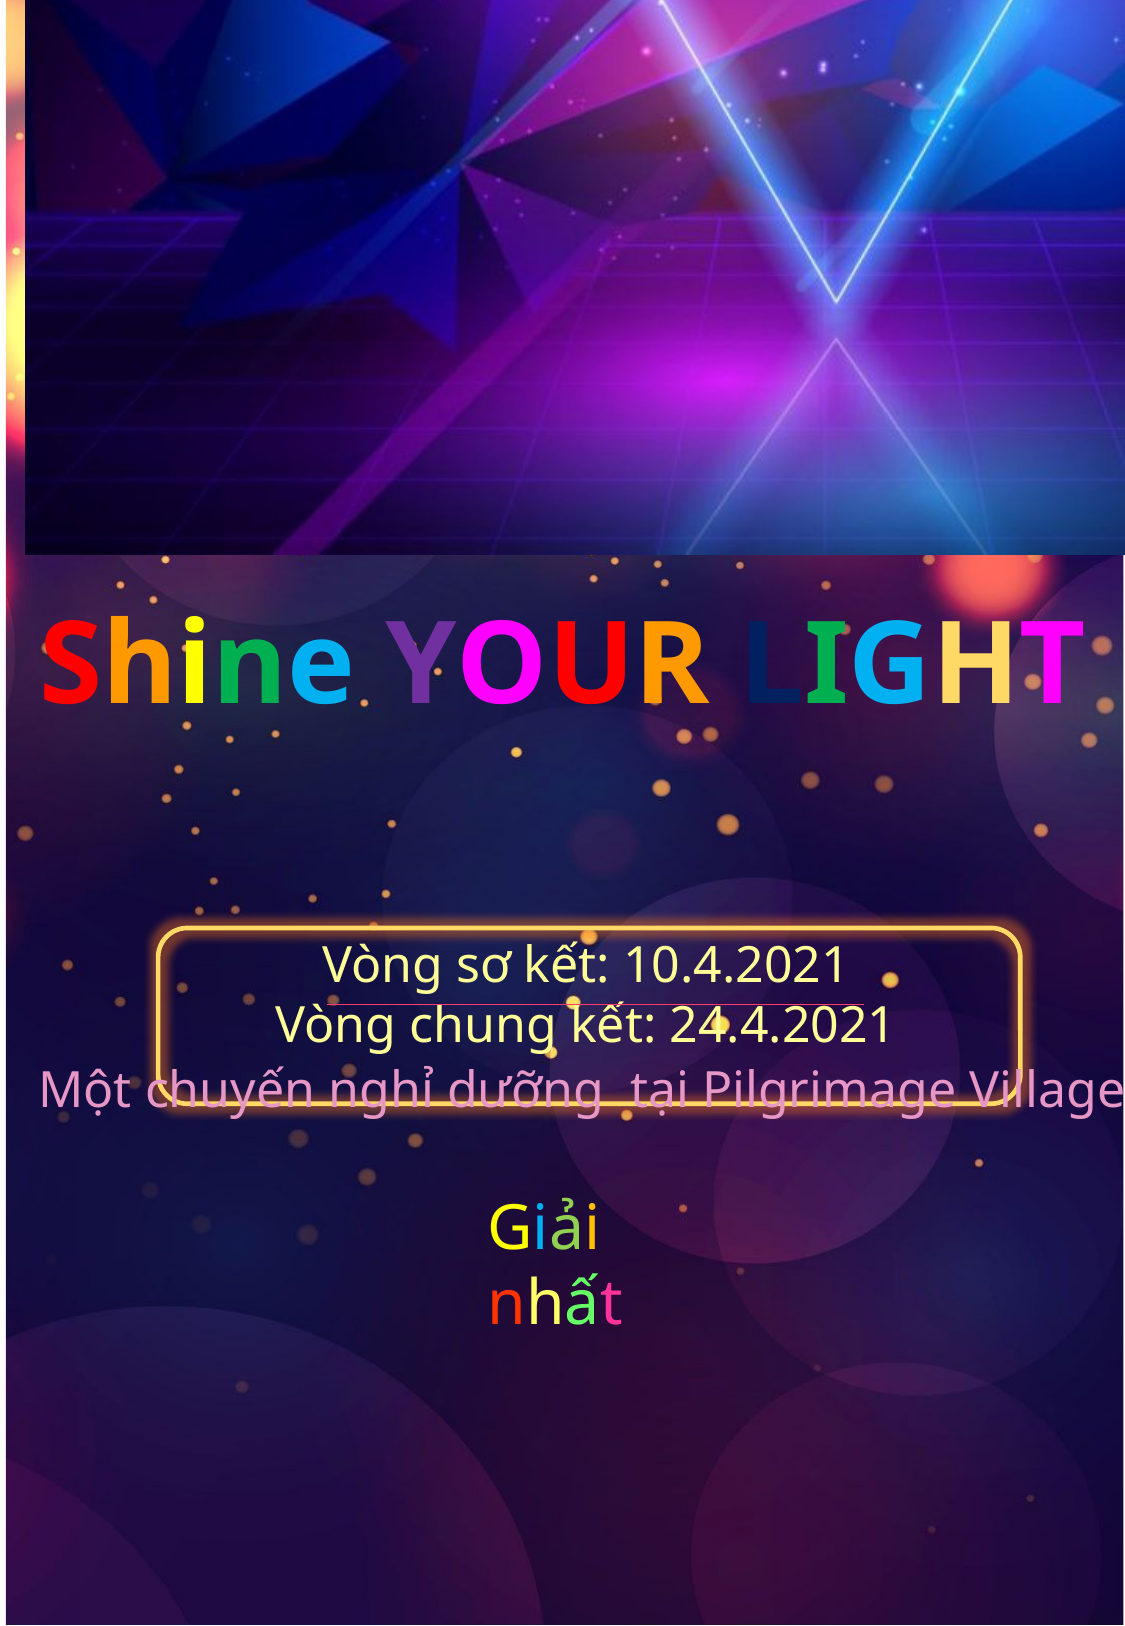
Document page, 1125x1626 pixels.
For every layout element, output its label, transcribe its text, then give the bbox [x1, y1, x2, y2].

text_box Shine YOUR LIGHT [0, 581, 5, 735]
picture [5, 1235, 1124, 1625]
picture [5, 0, 1125, 925]
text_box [0, 925, 1125, 1235]
